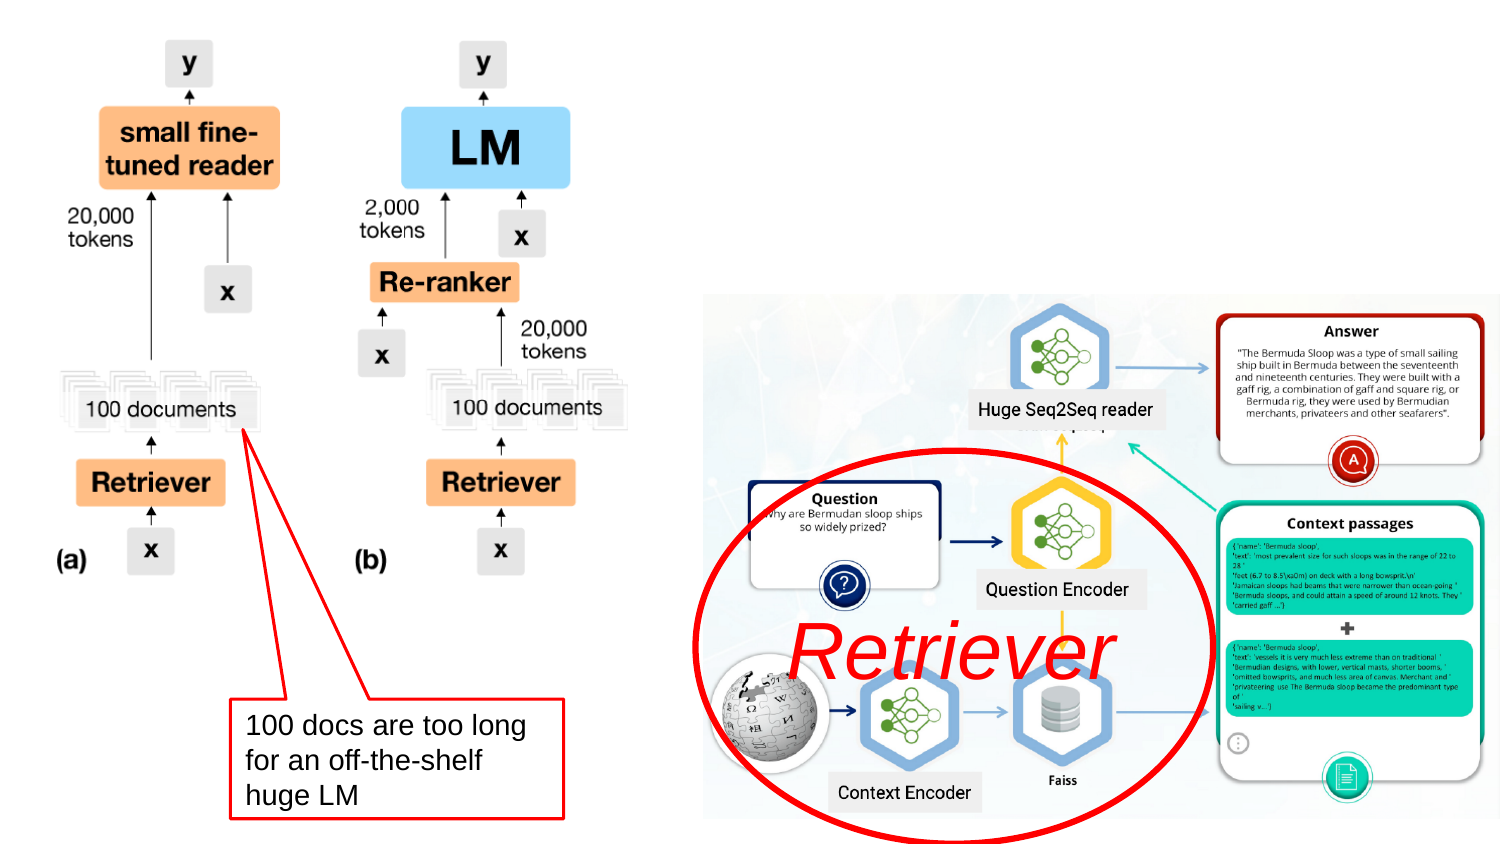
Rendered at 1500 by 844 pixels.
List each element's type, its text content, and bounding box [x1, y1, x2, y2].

picture [703, 294, 1500, 819]
text_box 100 docs are too long for an off-the-shelf huge LM [230, 610, 564, 819]
text_box Retriever [849, 827, 1059, 844]
picture [12, 1, 650, 601]
